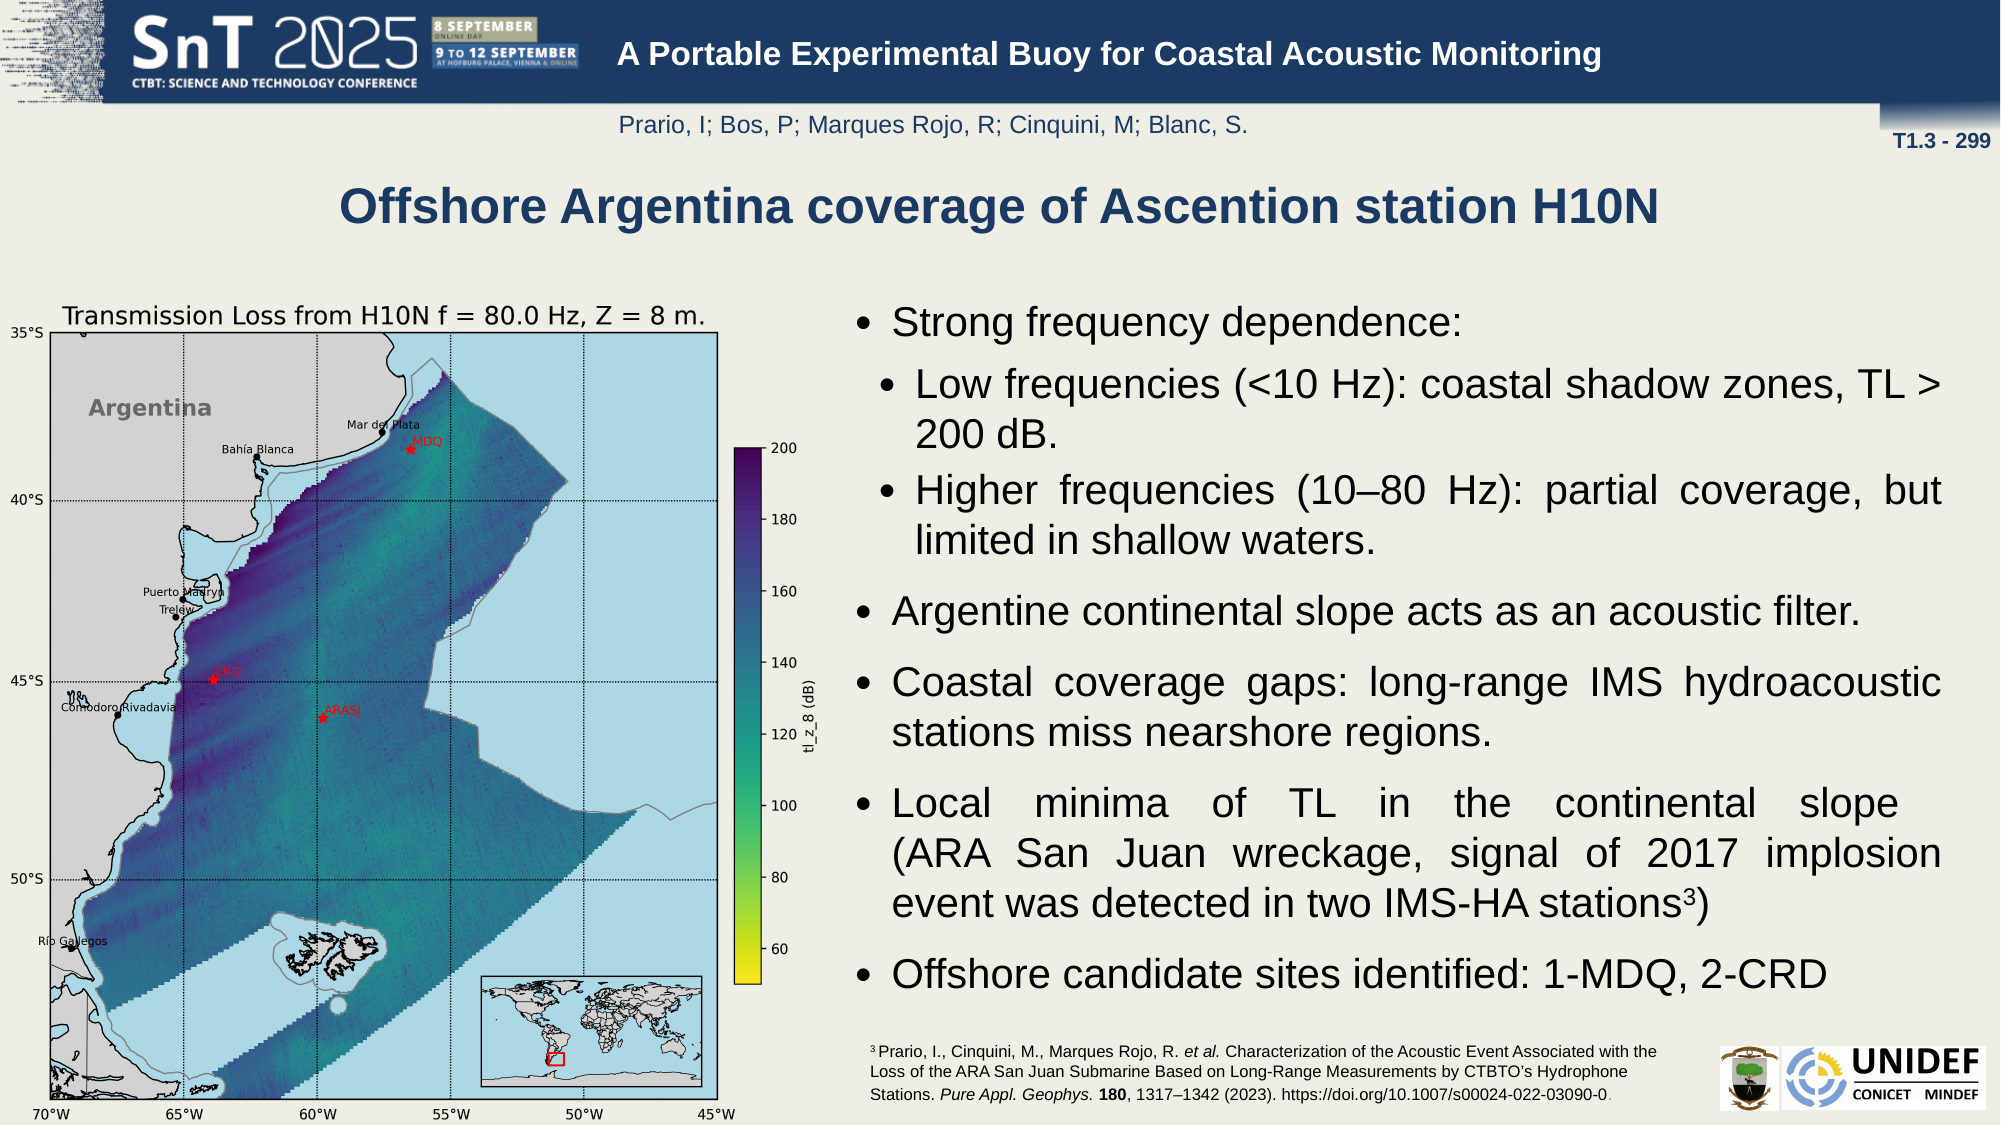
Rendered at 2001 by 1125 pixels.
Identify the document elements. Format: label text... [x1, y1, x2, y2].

picture [0, 0, 2001, 1125]
text_box A Portable Experimental Buoy for Coastal Acoustic Monitoring [616, 11, 1869, 93]
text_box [1720, 1046, 1987, 1111]
text_box 3 Prario, I., Cinquini, M., Marques Rojo, R. et al. Characterization of the Acoustic Event Associated with the Loss of the ARA San Juan Submarine Based on Long-Range Measurements by CTBTO’s Hydrophone Stations. Pure Appl. Geophys. 180, 1317–1342 (2023). https://doi.org/10.1007/s00024-022-03090-0. [870, 1036, 1697, 1109]
text_box T1.3 - 299 [1884, 0, 2000, 154]
text_box Strong frequency dependence: Low frequencies (<10 Hz): coastal shadow zones, TL > 200 dB. Higher frequencies (10–80 Hz): partial coverage, but limited in shallow waters. Argentine continental slope acts as an acoustic filter. Coastal coverage gaps: long-range IMS hydroacoustic stations miss nearshore regions. Local minima of TL in the continental slope (ARA San Juan wreckage, signal of 2017 implosion event was detected in two IMS-HA stations3) Offshore candidate sites identified: 1-MDQ, 2-CRD [856, 295, 1943, 916]
text_box Offshore Argentina coverage of Ascention station H10N [26, 172, 1974, 227]
text_box Prario, I; Bos, P; Marques Rojo, R; Cinquini, M; Blanc, S. [618, 108, 1869, 169]
